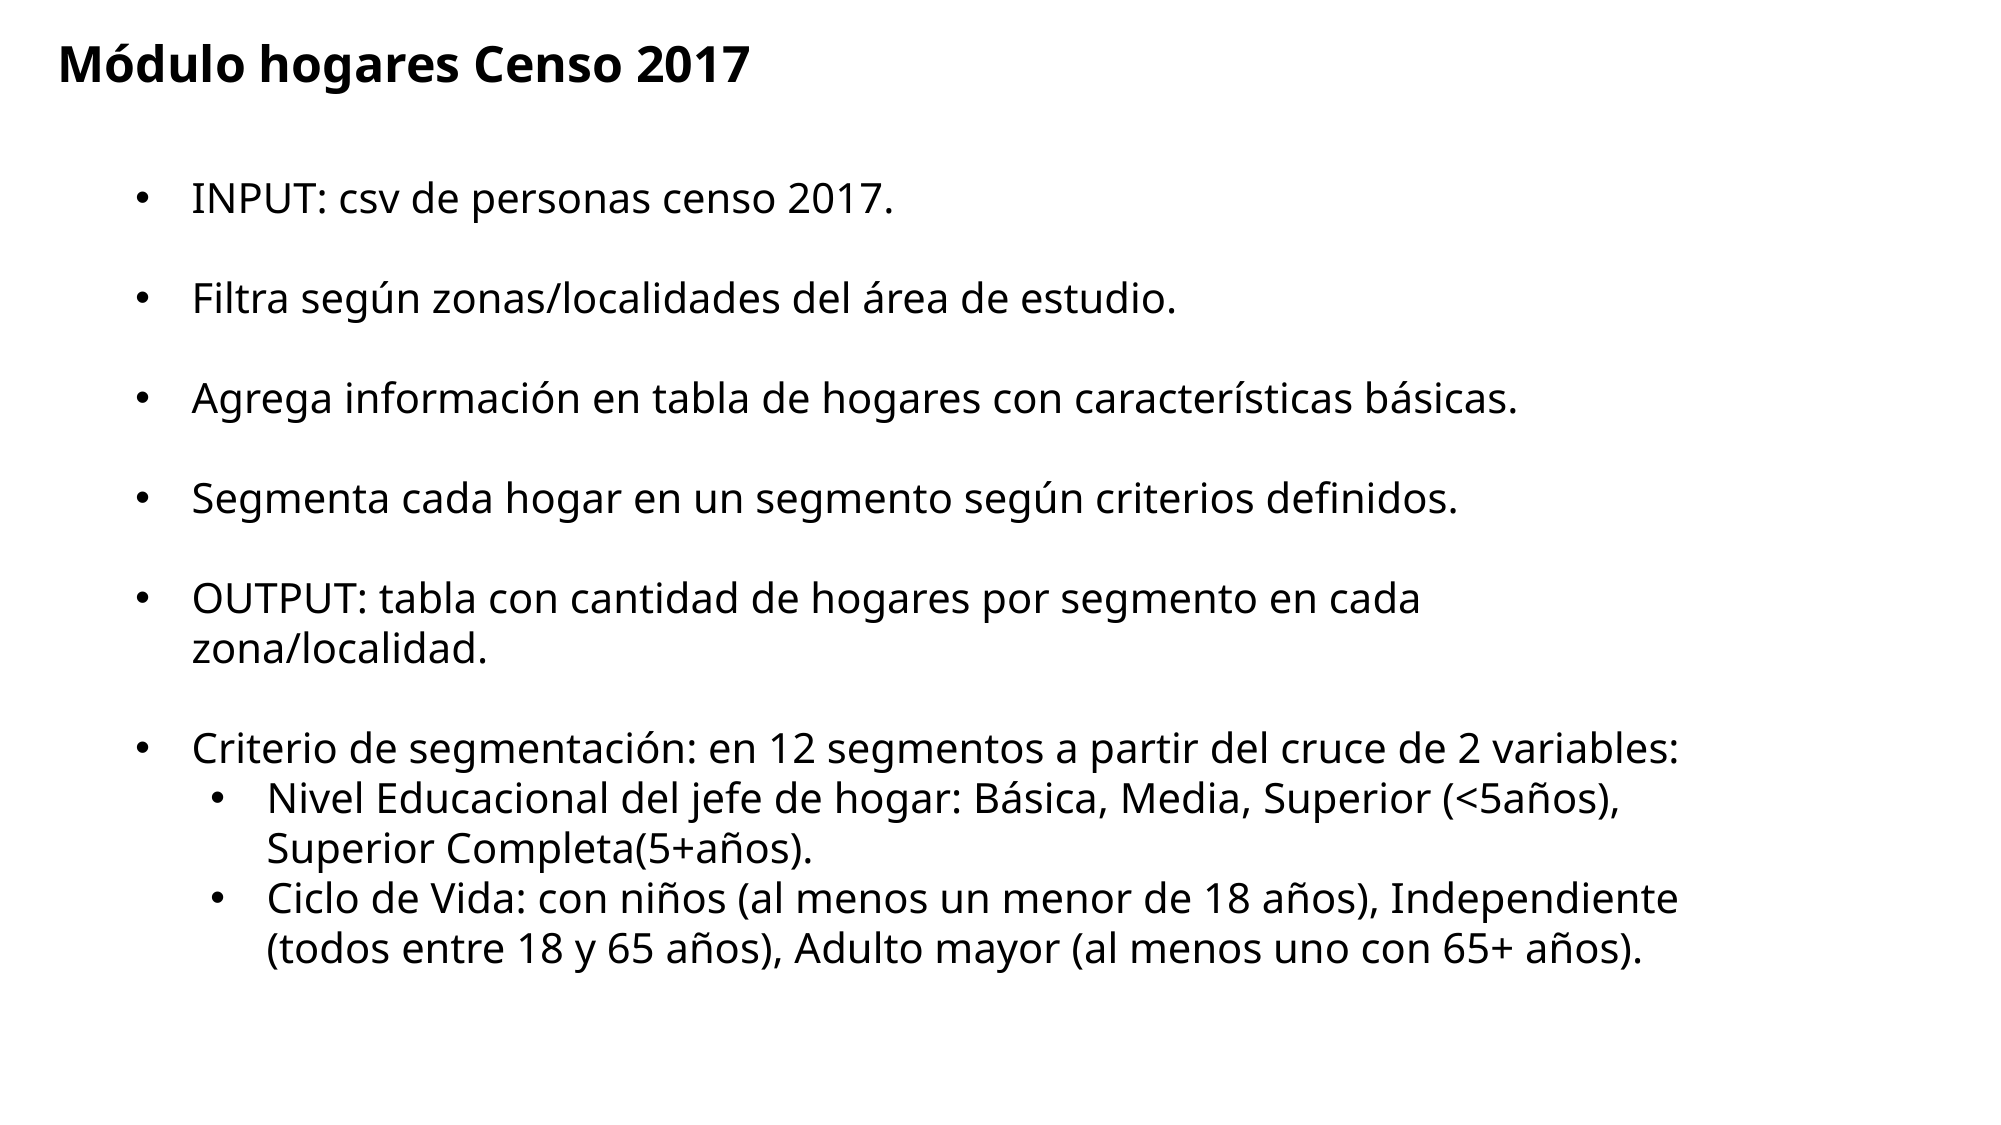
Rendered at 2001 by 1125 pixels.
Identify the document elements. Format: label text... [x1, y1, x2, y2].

text_box INPUT: csv de personas censo 2017. Filtra según zonas/localidades del área de estudio. Agrega información en tabla de hogares con características básicas. Segmenta cada hogar en un segmento según criterios definidos. OUTPUT: tabla con cantidad de hogares por segmento en cada zona/localidad. Criterio de segmentación: en 12 segmentos a partir del cruce de 2 variables: Nivel Educacional del jefe de hogar: Básica, Media, Superior (<5años), Superior Completa(5+años). Ciclo de Vida: con niños (al menos un menor de 18 años), Independiente (todos entre 18 y 65 años), Adulto mayor (al menos uno con 65+ años). [120, 163, 1705, 667]
text_box Módulo hogares Censo 2017 [41, 27, 917, 98]
